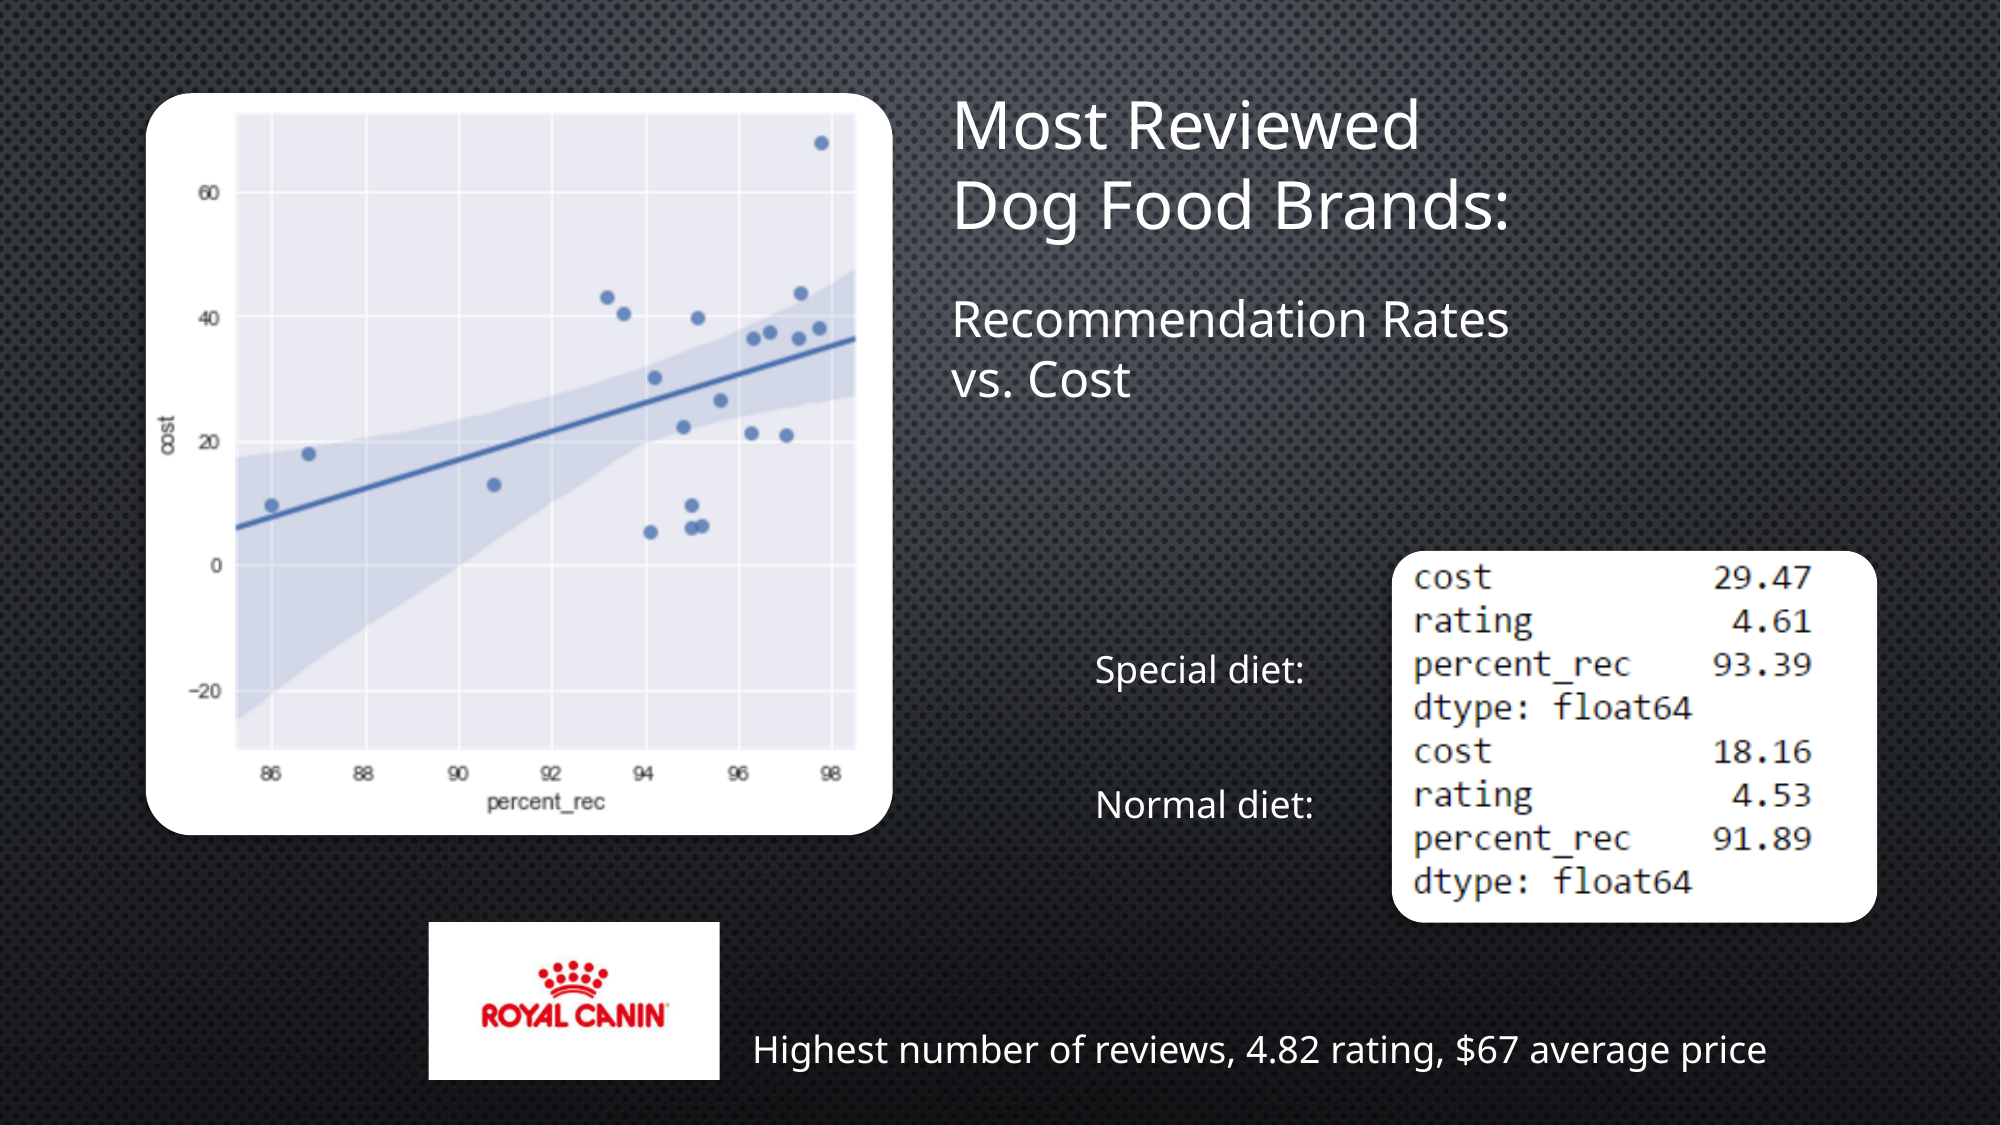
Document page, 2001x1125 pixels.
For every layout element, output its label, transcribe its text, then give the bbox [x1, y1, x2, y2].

text_box Most Reviewed Dog Food Brands: Recommendation Rates vs. Cost [936, 75, 1584, 415]
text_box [428, 922, 1802, 1080]
picture [145, 92, 893, 836]
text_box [1075, 550, 1878, 923]
